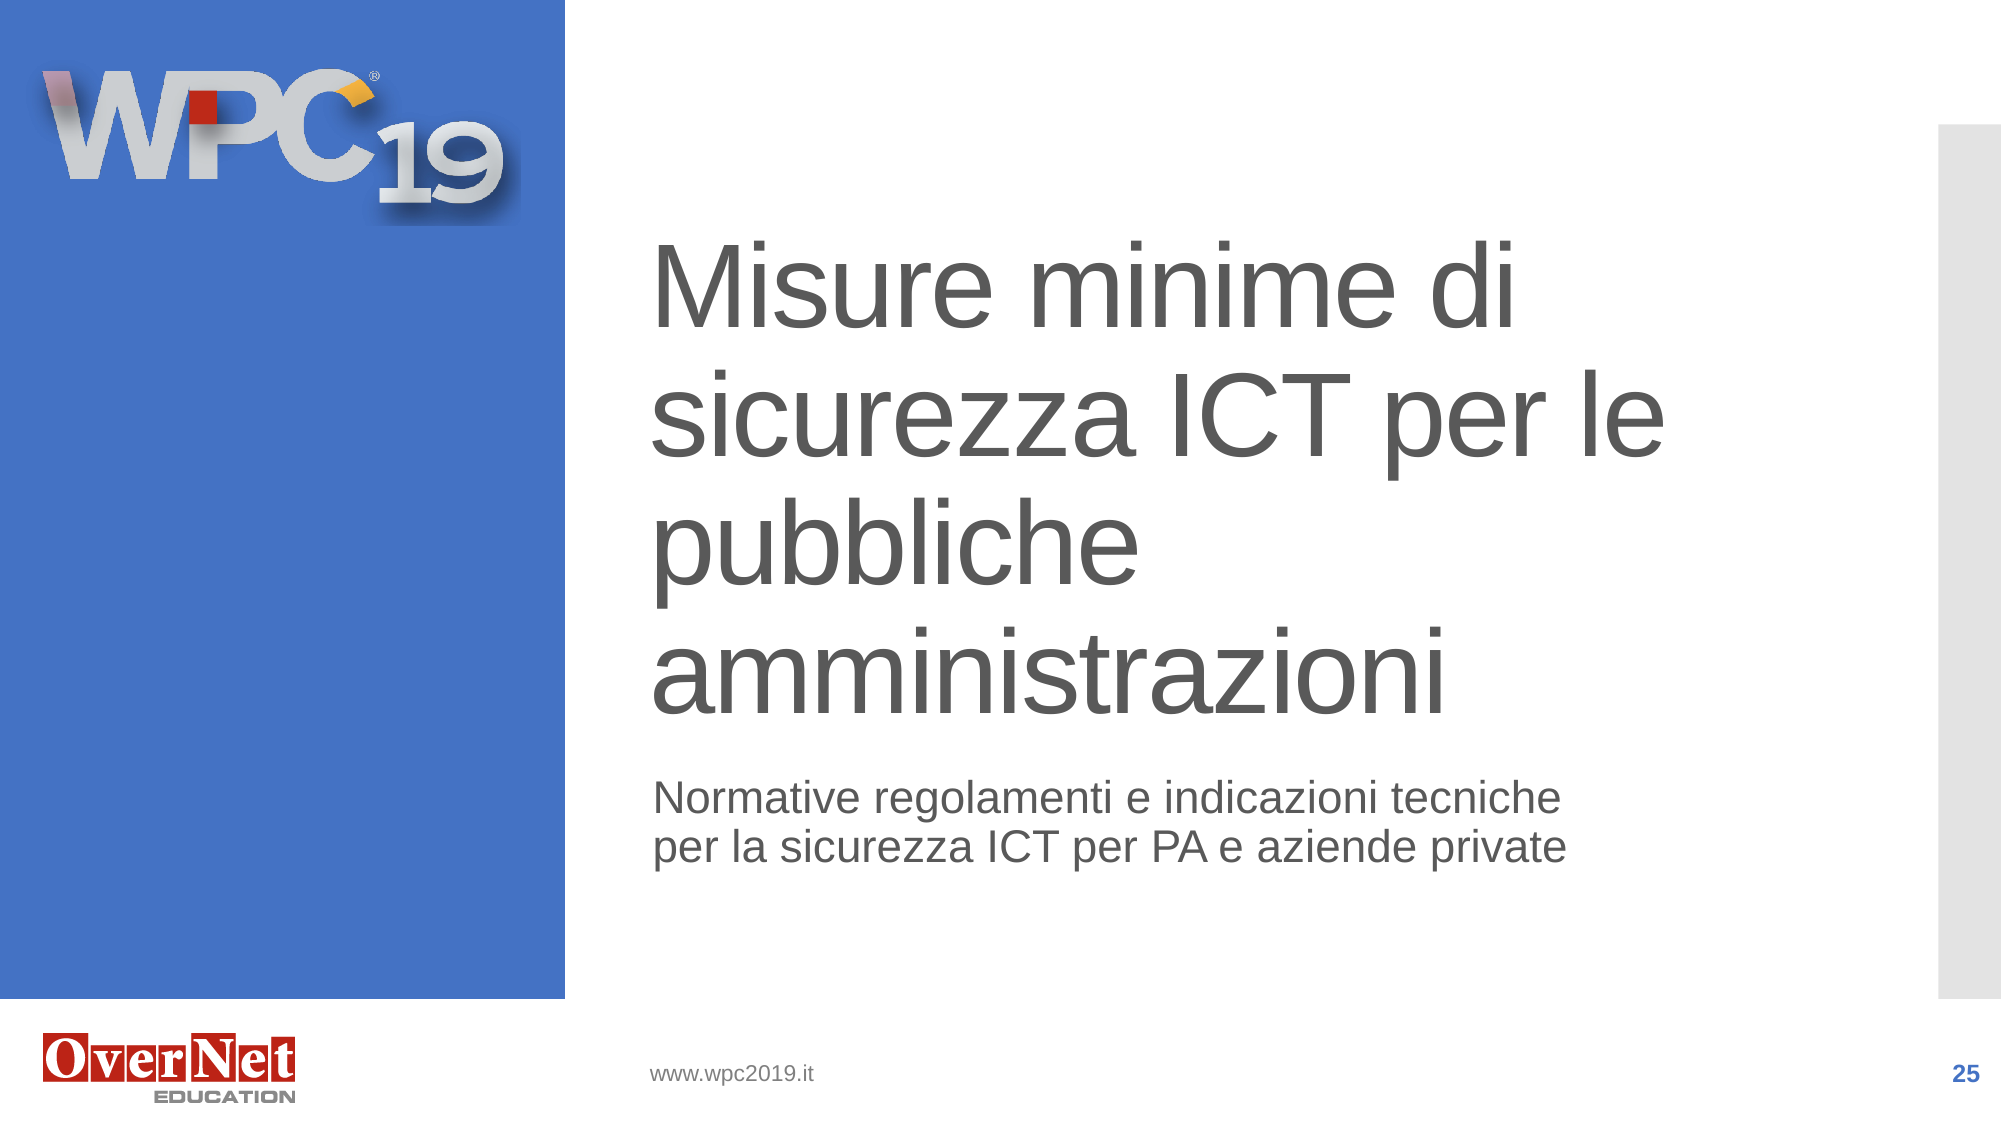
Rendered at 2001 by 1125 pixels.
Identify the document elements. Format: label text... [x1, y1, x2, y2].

picture [43, 1033, 295, 1103]
footer www.wpc2019.it [634, 1042, 1605, 1103]
title Misure minime di sicurezza ICT per le pubbliche amministrazioni [634, 213, 1835, 747]
picture [15, 57, 521, 226]
list Normative regolamenti e indicazioni tecniche per la sicurezza ICT per PA e aziende private [637, 766, 1838, 917]
slide_number 25 [1744, 1042, 1996, 1103]
